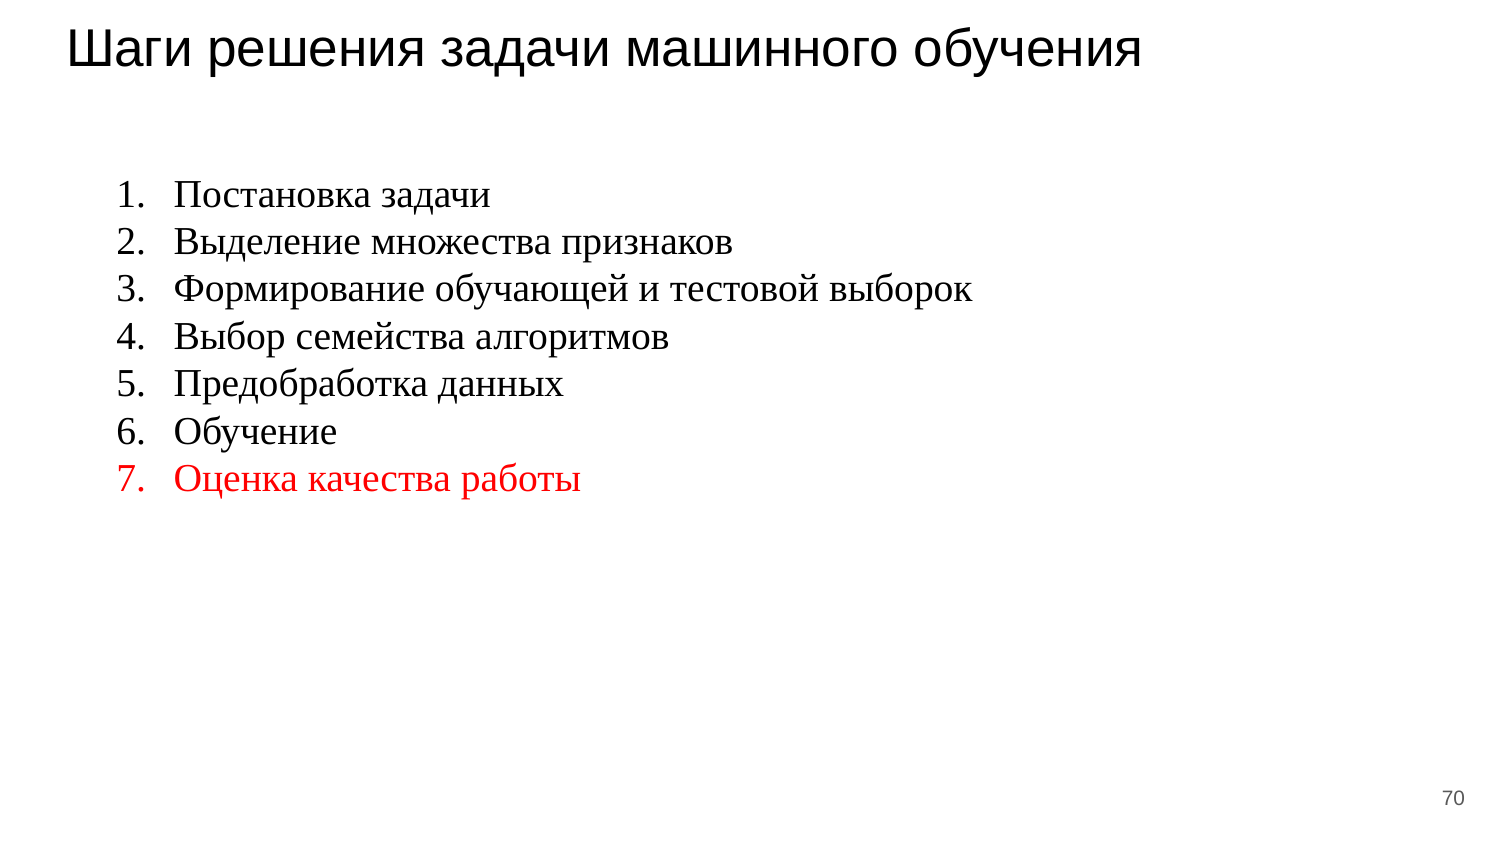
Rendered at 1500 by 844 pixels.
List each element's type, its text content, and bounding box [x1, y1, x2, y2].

slide_number ‹#› [1389, 764, 1480, 830]
title Шаги решения задачи машинного обучения [51, 0, 1449, 92]
text_box Постановка задачи Выделение множества признаков Формирование обучающей и тестовой выборок Выбор семейства алгоритмов Предобработка данных Обучение Оценка качества работы [83, 152, 1157, 794]
